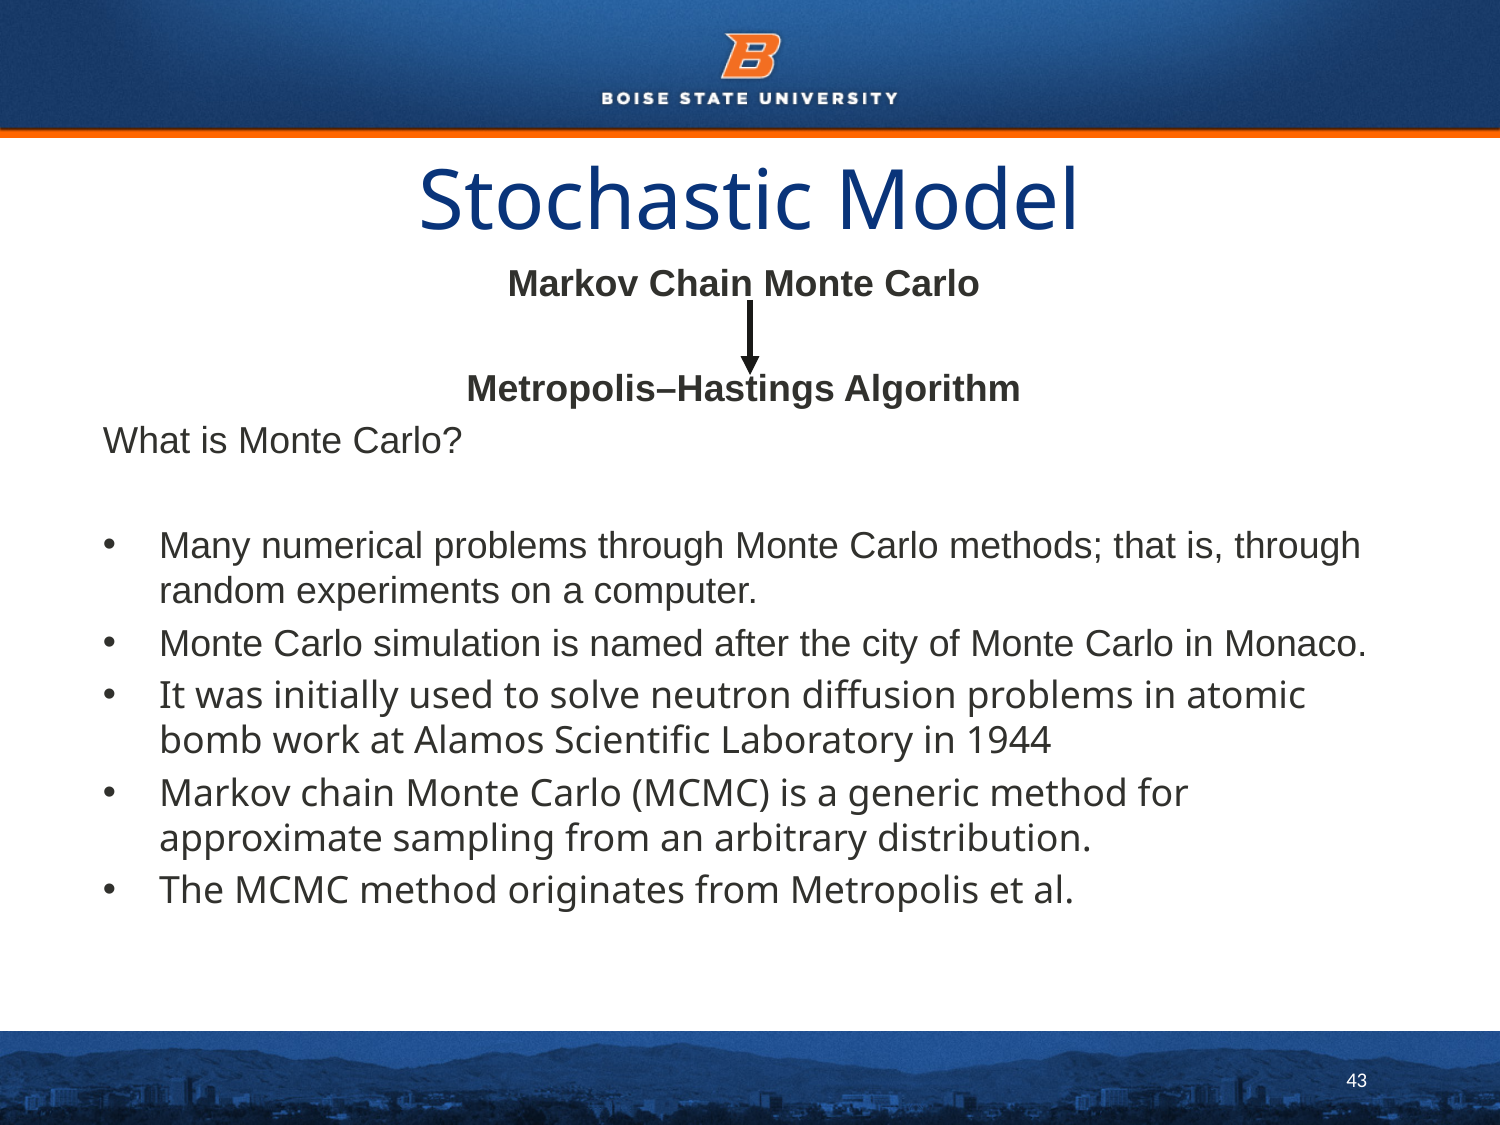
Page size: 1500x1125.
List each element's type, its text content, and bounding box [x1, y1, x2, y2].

title Stochastic Model [75, 137, 1425, 255]
picture [0, 0, 1500, 138]
list Markov Chain Monte Carlo Metropolis–Hastings Algorithm What is Monte Carlo? Many numerical problems through Monte Carlo methods; that is, through random experiments on a computer. Monte Carlo simulation is named after the city of Monte Carlo in Monaco. It was initially used to solve neutron diffusion problems in atomic bomb work at Alamos Scientific Laboratory in 1944 Markov chain Monte Carlo (MCMC) is a generic method for approximate sampling from an arbitrary distribution. The MCMC method originates from Metropolis et al. [87, 251, 1400, 1025]
picture [0, 1031, 1500, 1125]
